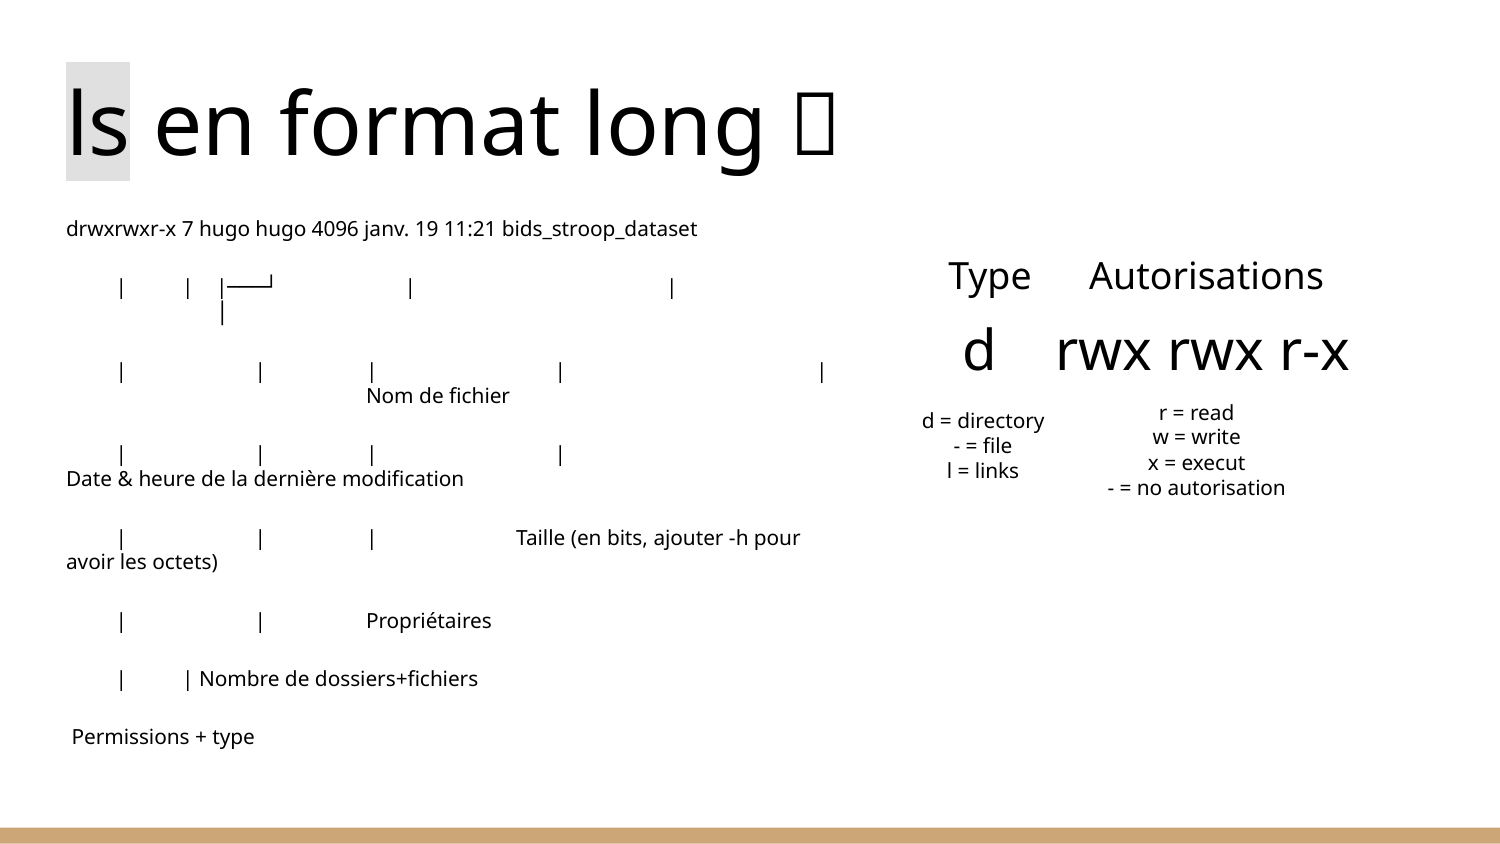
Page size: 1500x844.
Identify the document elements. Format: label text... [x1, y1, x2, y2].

text_box d = directory - = file l = links [896, 392, 1053, 492]
text_box r = read w = write x = execut - = no autorisation [1053, 384, 1340, 507]
text_box Autorisations [1054, 236, 1375, 300]
list drwxrwxr-x 7 hugo hugo 4096 janv. 19 11:21 bids_stroop_dataset | | |───┘ | | │ | | | | | Nom de fichier | | | | Date & heure de la dernière modification | | | Taille (en bits, ajouter -h pour avoir les octets) | | Propriétaires | | Nombre de dossiers+fichiers Permissions + type [51, 200, 857, 752]
text_box Type [933, 236, 1054, 300]
text_box d rwx rwx r-x [947, 299, 1409, 507]
title ls en format long 🤔 [51, 51, 1449, 189]
